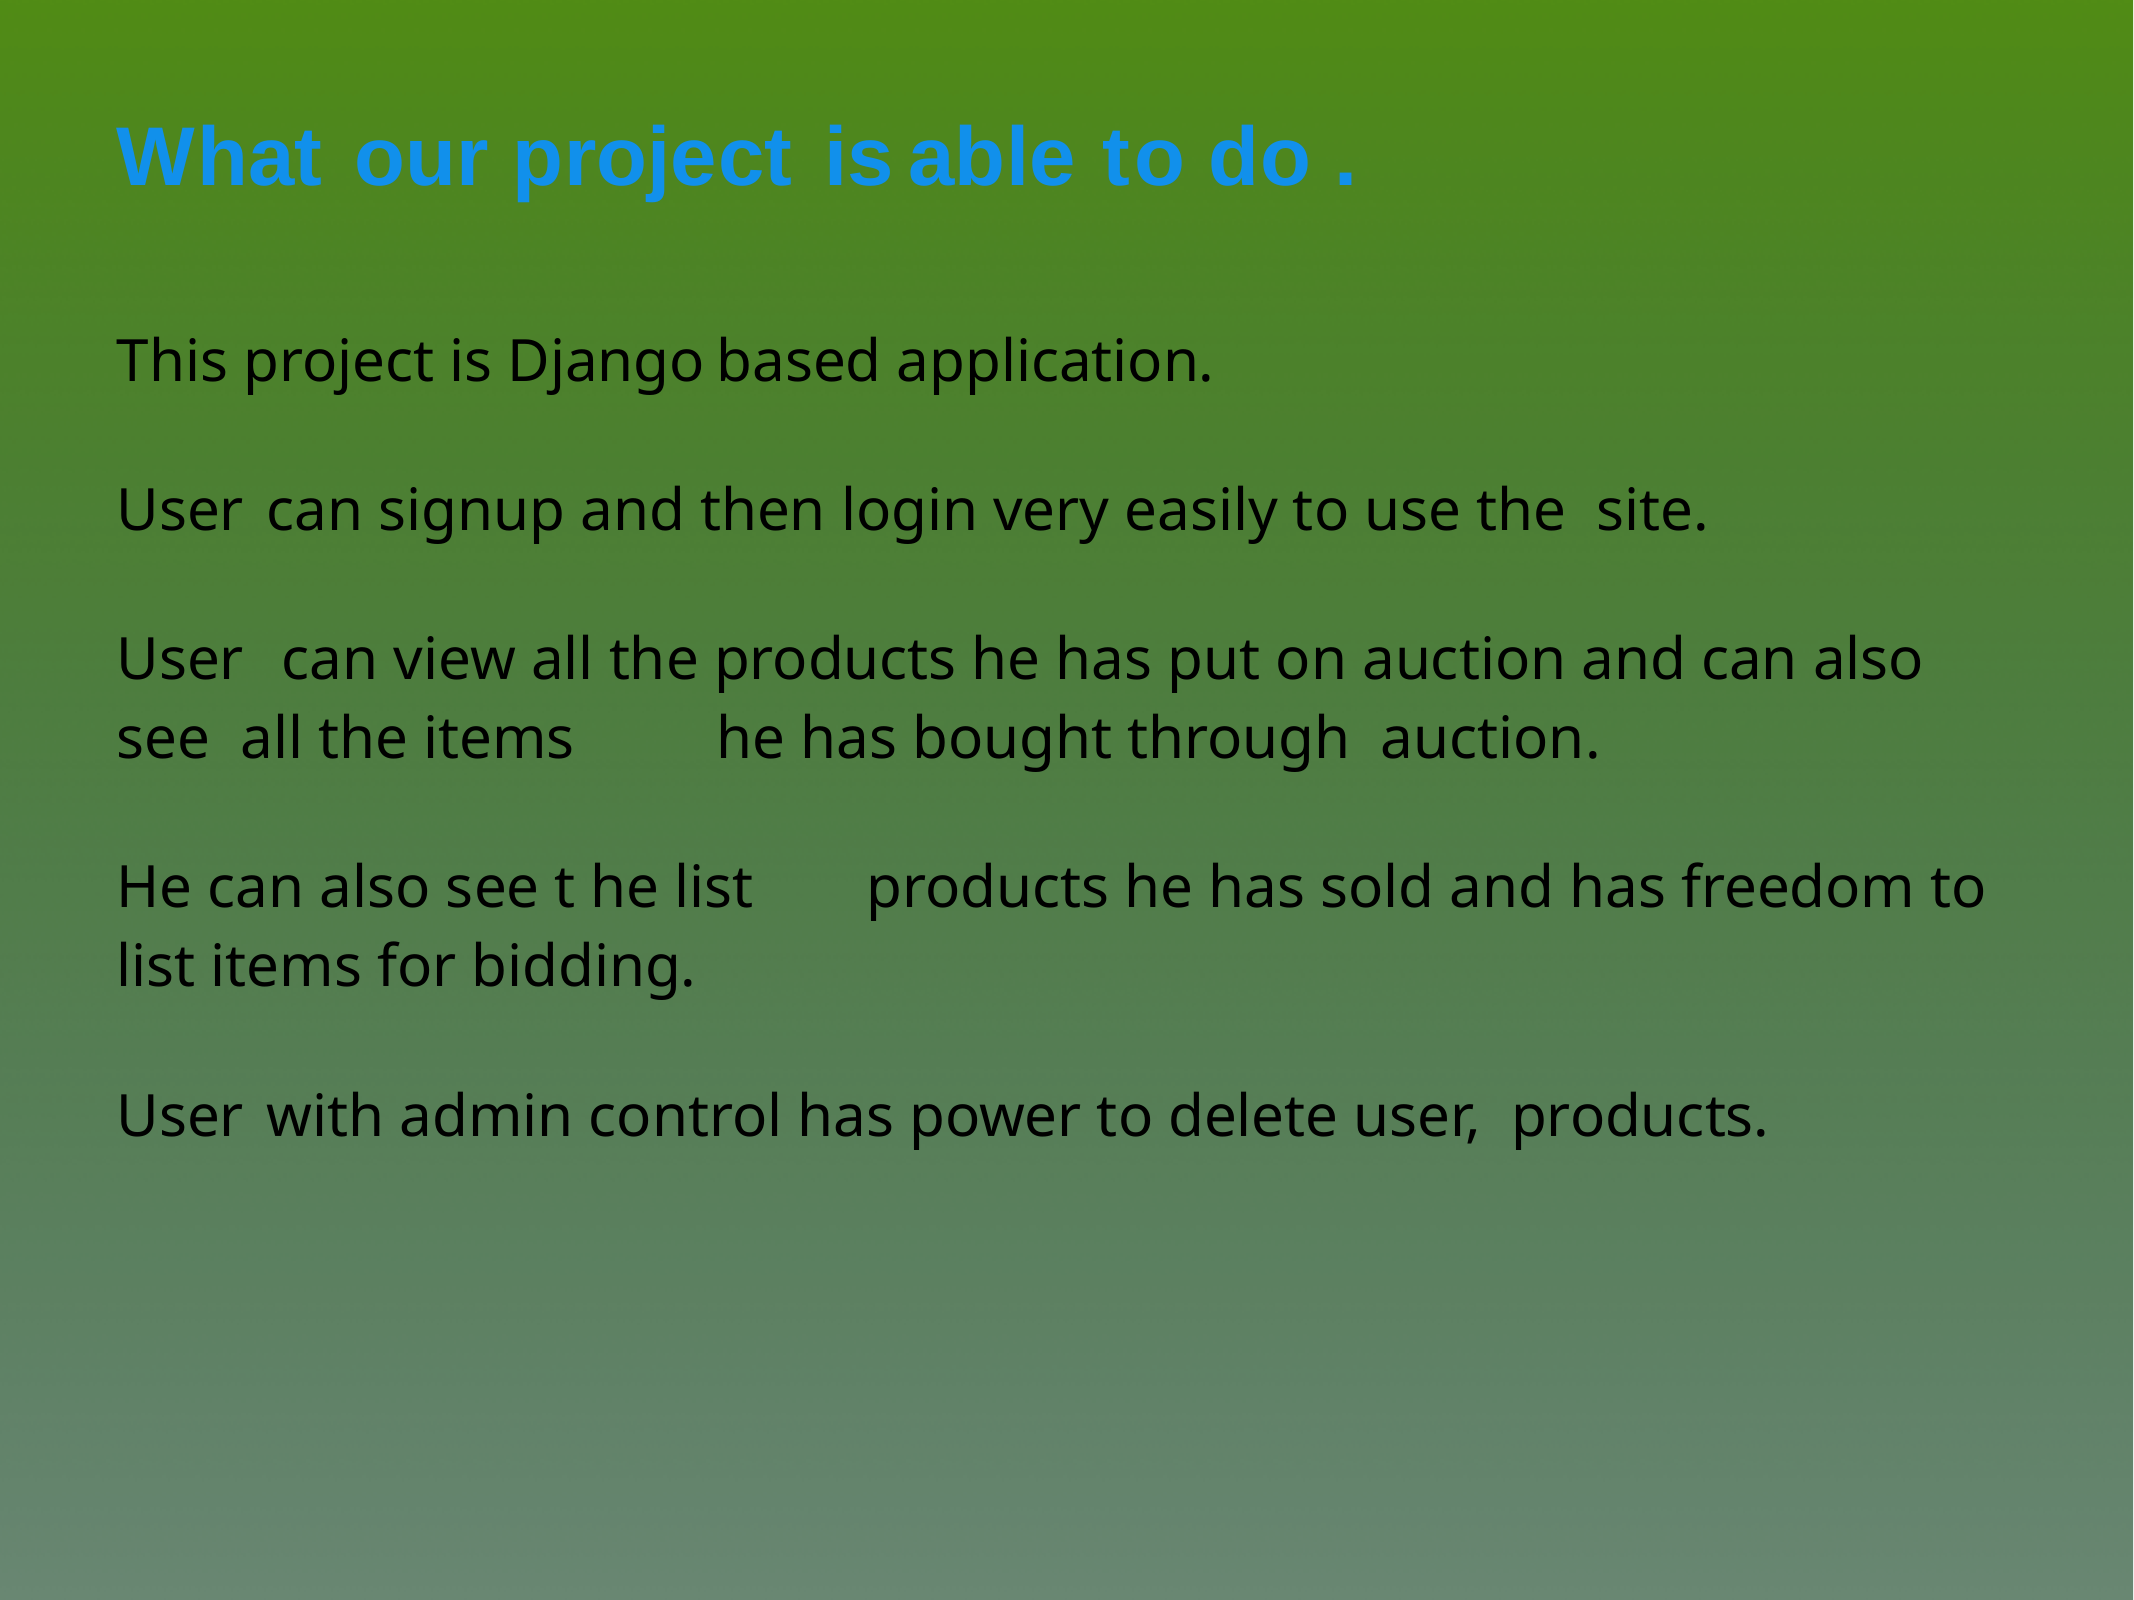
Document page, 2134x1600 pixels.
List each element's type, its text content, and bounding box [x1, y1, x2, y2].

text_box This project is Django based application. User can signup and then login very easily to use the site. User can view all the products he has put on auction and can also see all the items he has bought through auction. He can also see t he list products he has sold and has freedom to list items for bidding. User with admin control has power to delete user, products. [114, 320, 1996, 1435]
text_box [0, 0, 2134, 1600]
text_box What our project is able to do . [114, 99, 1718, 370]
